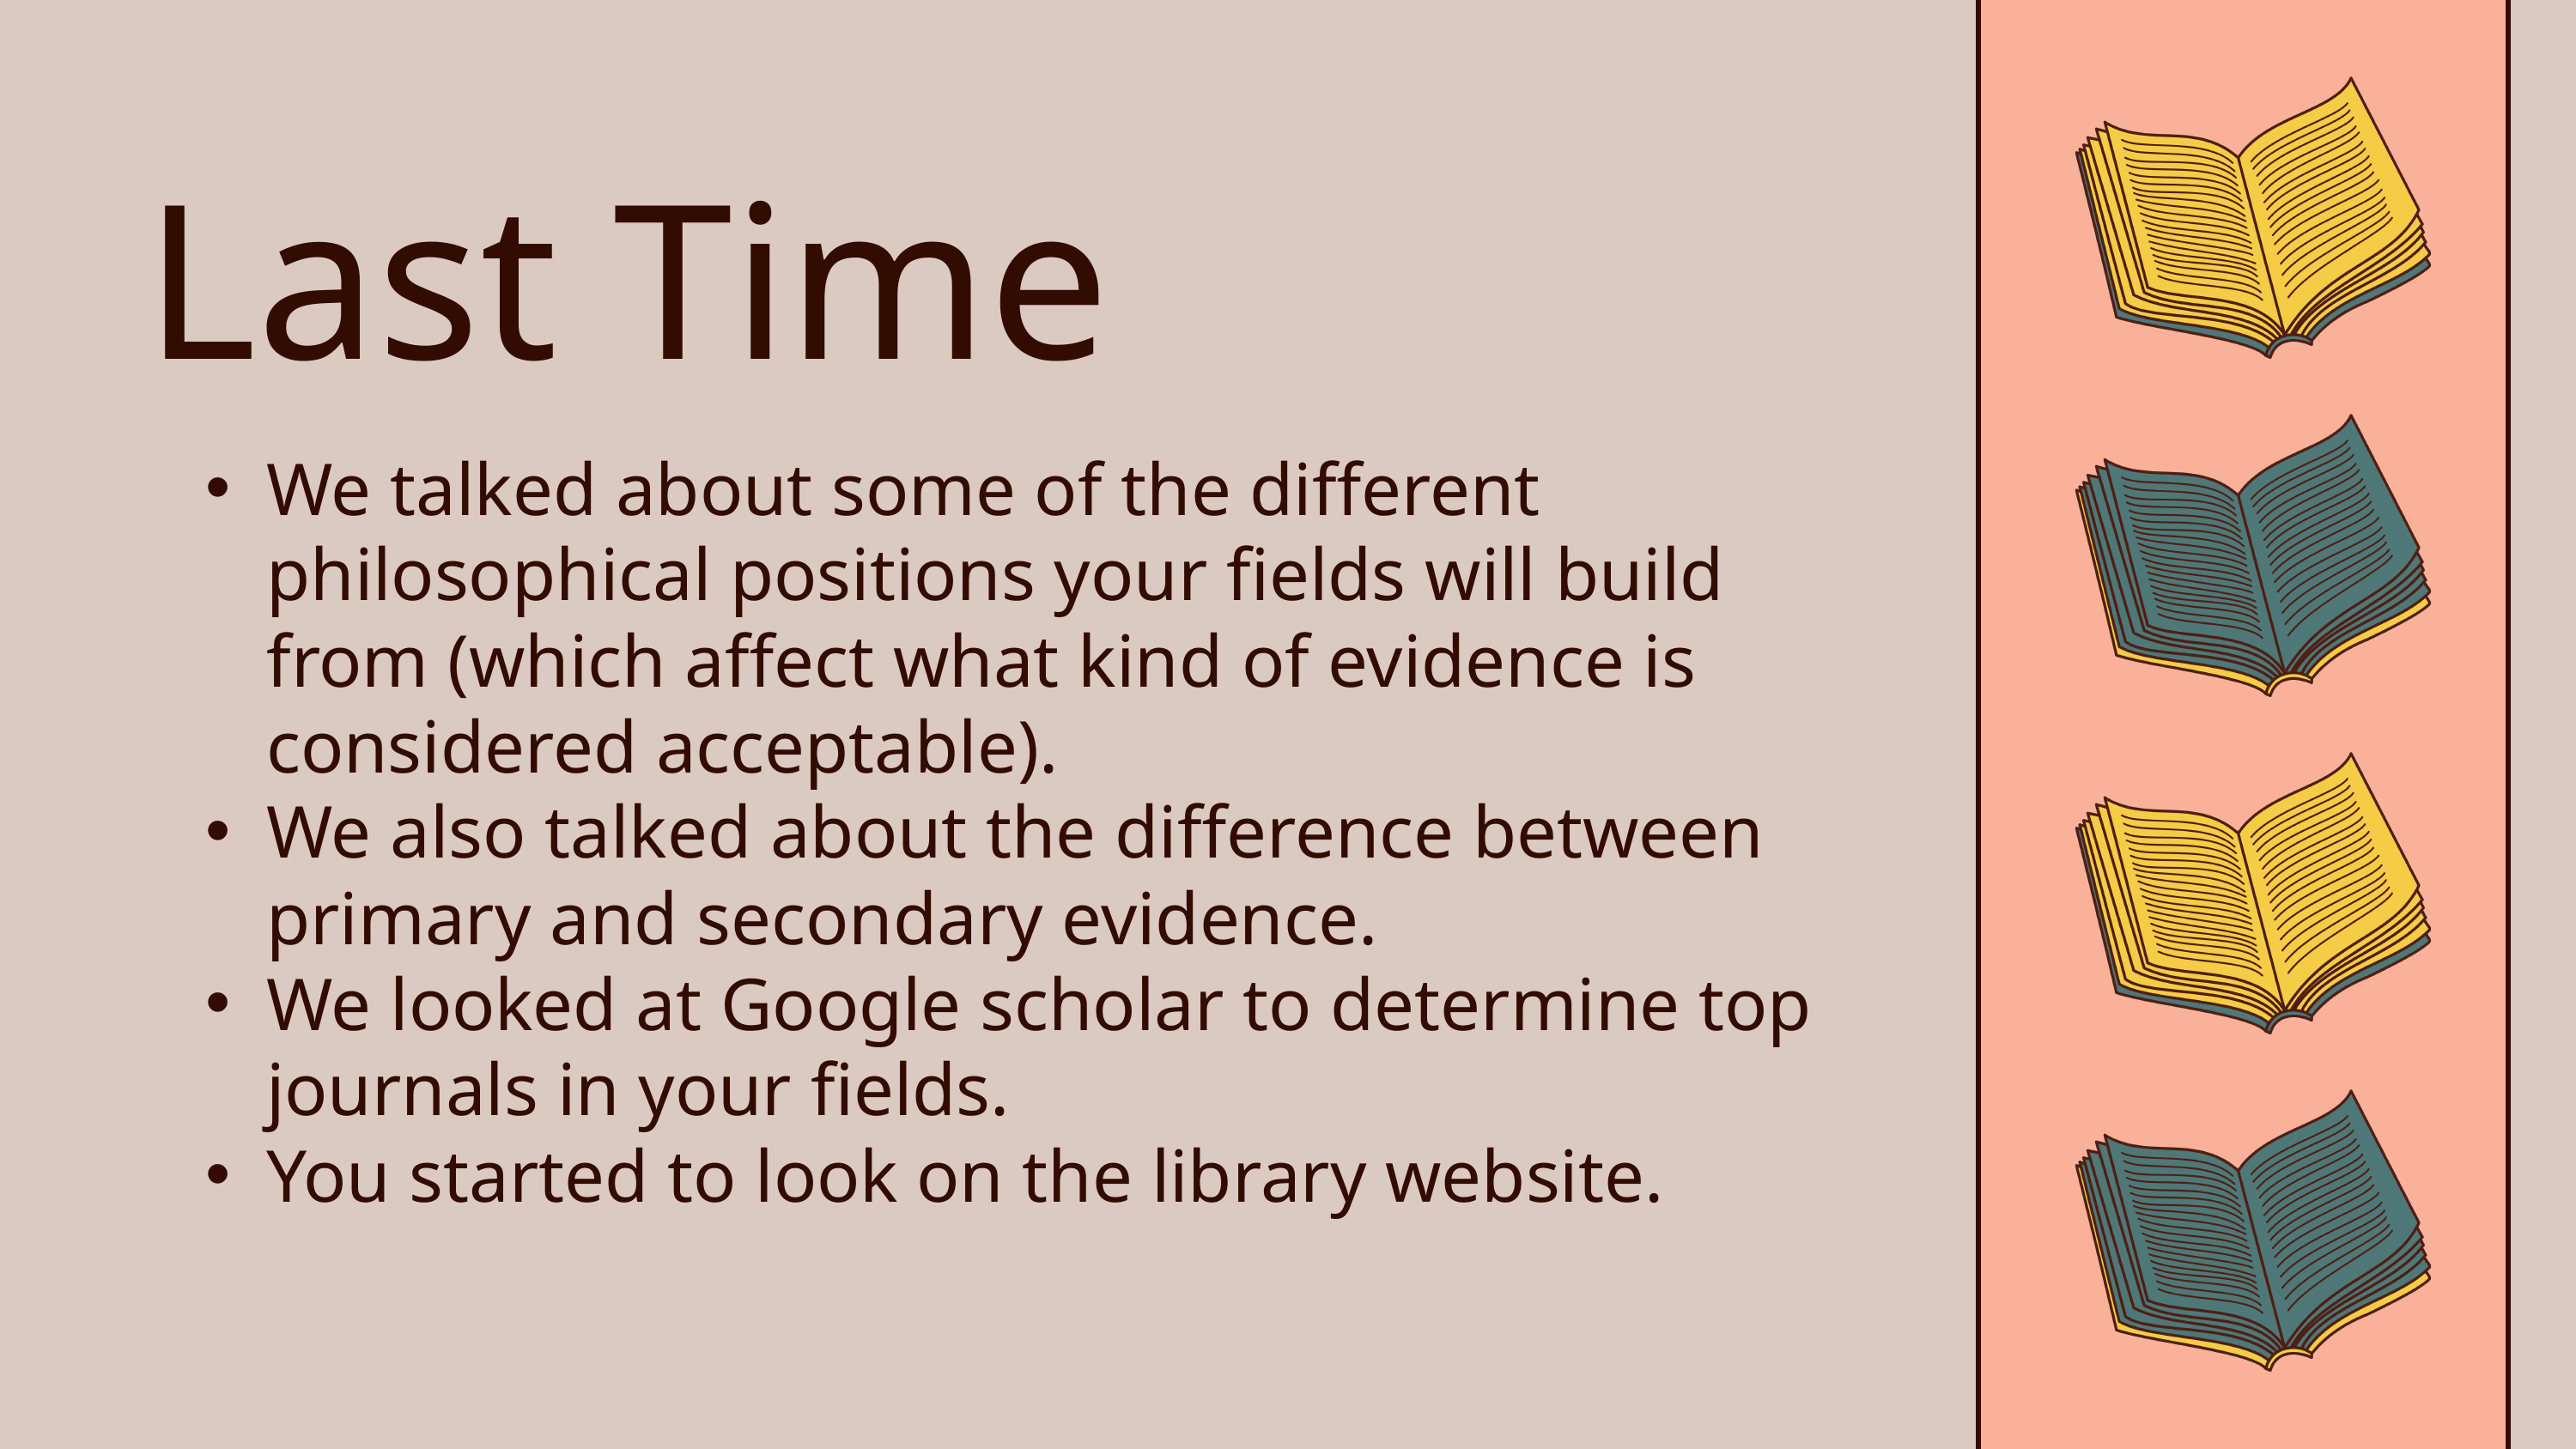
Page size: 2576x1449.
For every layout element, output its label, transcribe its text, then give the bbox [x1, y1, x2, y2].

text_box We talked about some of the different philosophical positions your fields will build from (which affect what kind of evidence is considered acceptable). We also talked about the difference between primary and secondary evidence. We looked at Google scholar to determine top journals in your fields. You started to look on the library website. [144, 443, 1874, 1216]
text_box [1978, 0, 2509, 1449]
text_box Last Time [144, 144, 1675, 403]
